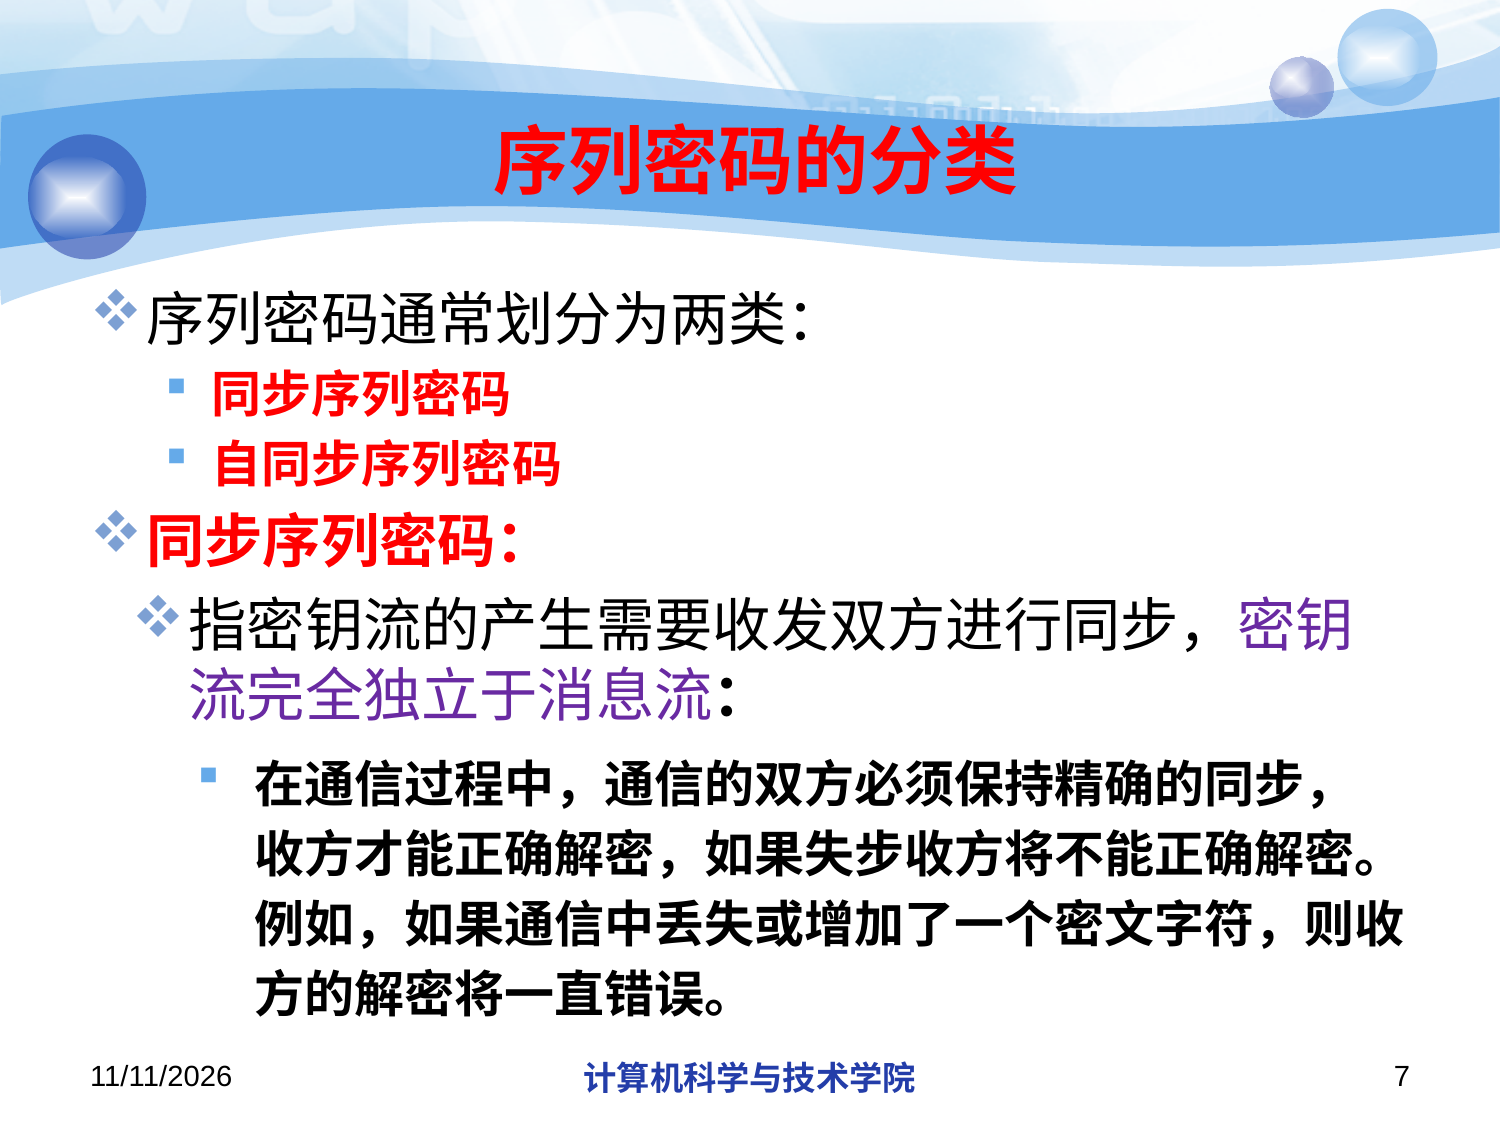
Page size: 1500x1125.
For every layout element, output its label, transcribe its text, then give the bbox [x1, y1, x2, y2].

picture [0, 0, 1500, 112]
list 序列密码通常划分为两类： 同步序列密码 自同步序列密码 同步序列密码： 指密钥流的产生需要收发双方进行同步，密钥流完全独立于消息流： 在通信过程中，通信的双方必须保持精确的同步， 收方才能正确解密，如果失步收方将不能正确解密。例如，如果通信中丢失或增加了一个密文字符，则收方的解密将一直错误。 [74, 274, 1426, 1038]
footer 计算机科学与技术学院 [512, 1049, 988, 1103]
slide_number 7 [1074, 1049, 1426, 1103]
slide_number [74, 1049, 426, 1103]
title 序列密码的分类 [149, 112, 1363, 206]
